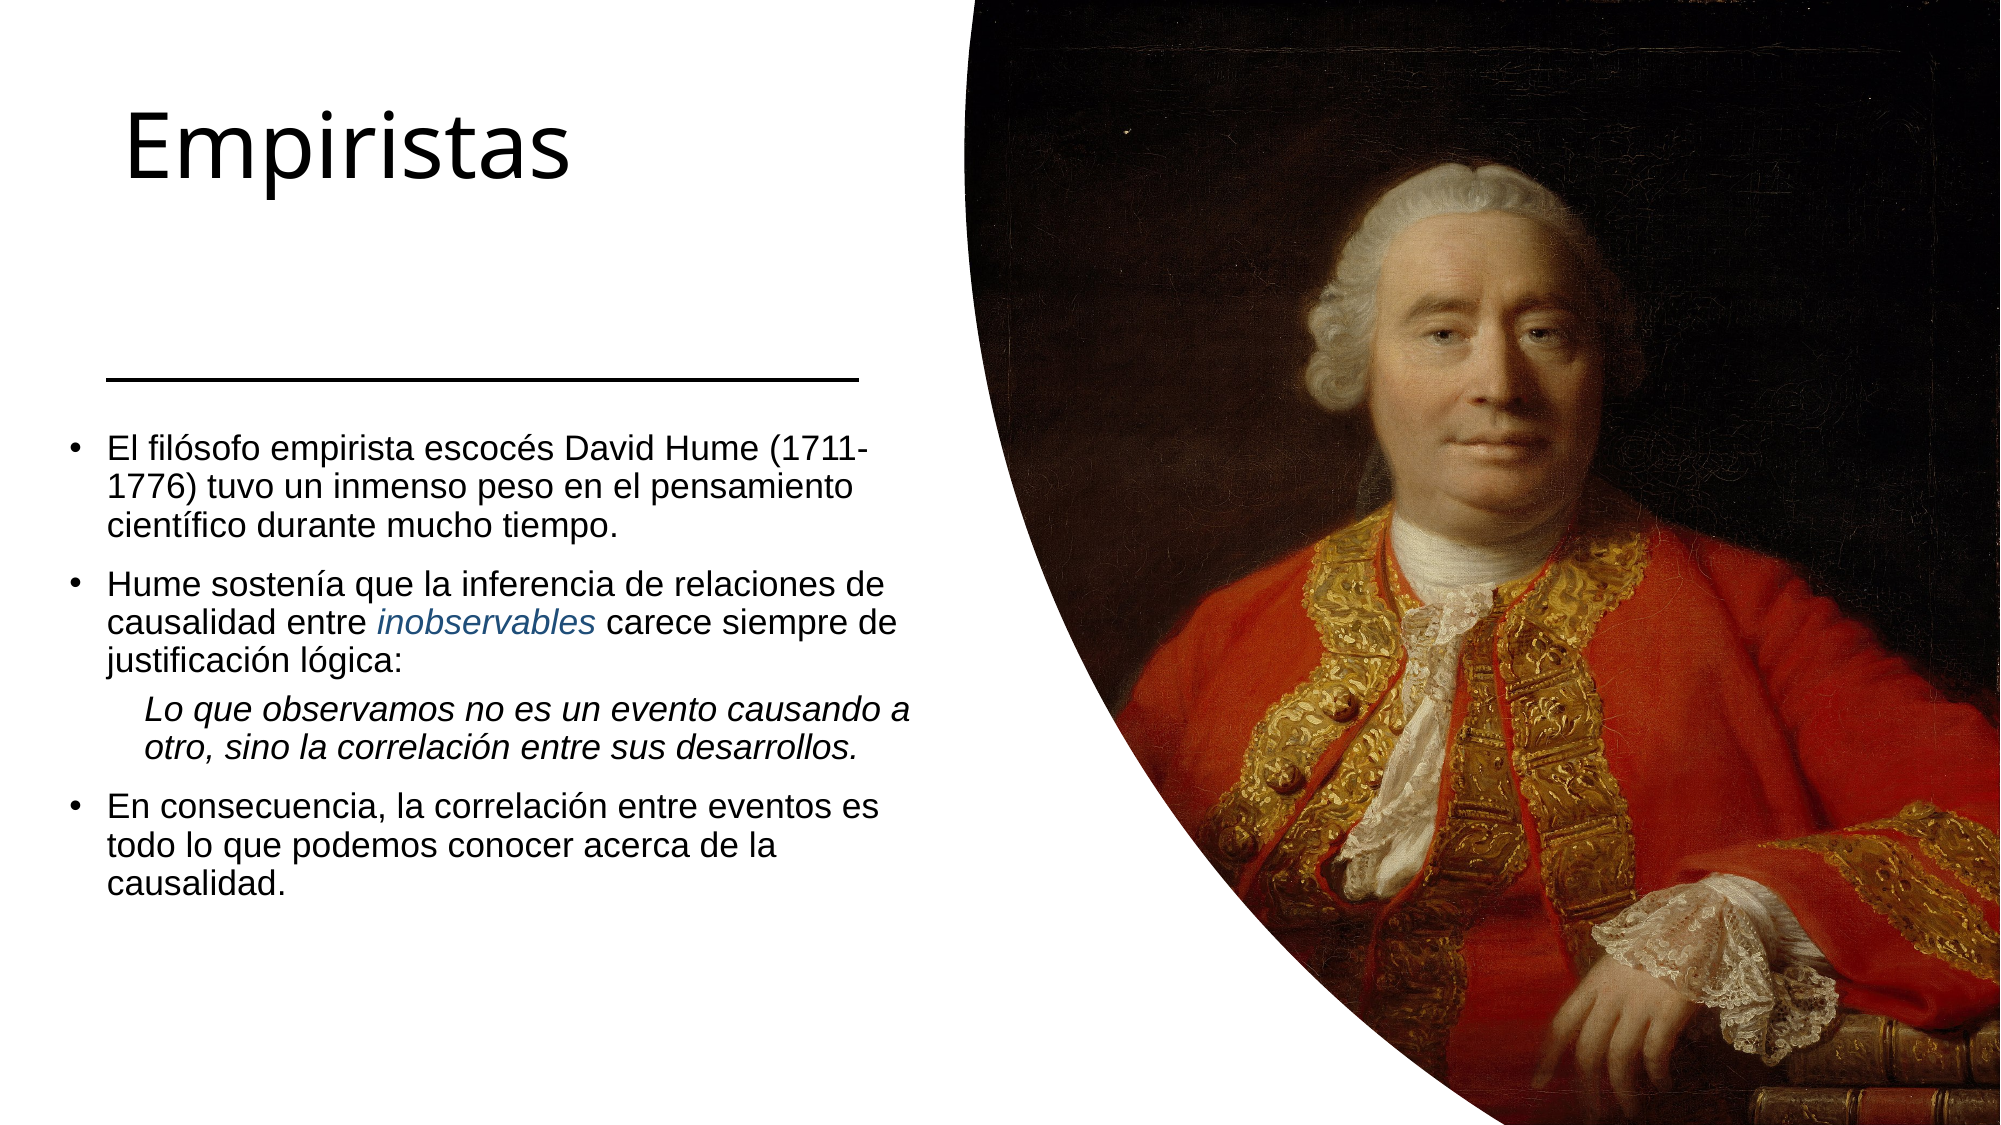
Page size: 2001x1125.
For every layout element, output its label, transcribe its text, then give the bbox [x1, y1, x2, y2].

picture [964, 0, 2000, 1125]
list El filósofo empirista escocés David Hume (1711-1776) tuvo un inmenso peso en el pensamiento científico durante mucho tiempo. Hume sostenía que la inferencia de relaciones de causalidad entre inobservables carece siempre de justificación lógica: Lo que observamos no es un evento causando a otro, sino la correlación entre sus desarrollos. En consecuencia, la correlación entre eventos es todo lo que podemos conocer acerca de la causalidad. [54, 422, 948, 991]
title Empiristas [107, 59, 948, 238]
